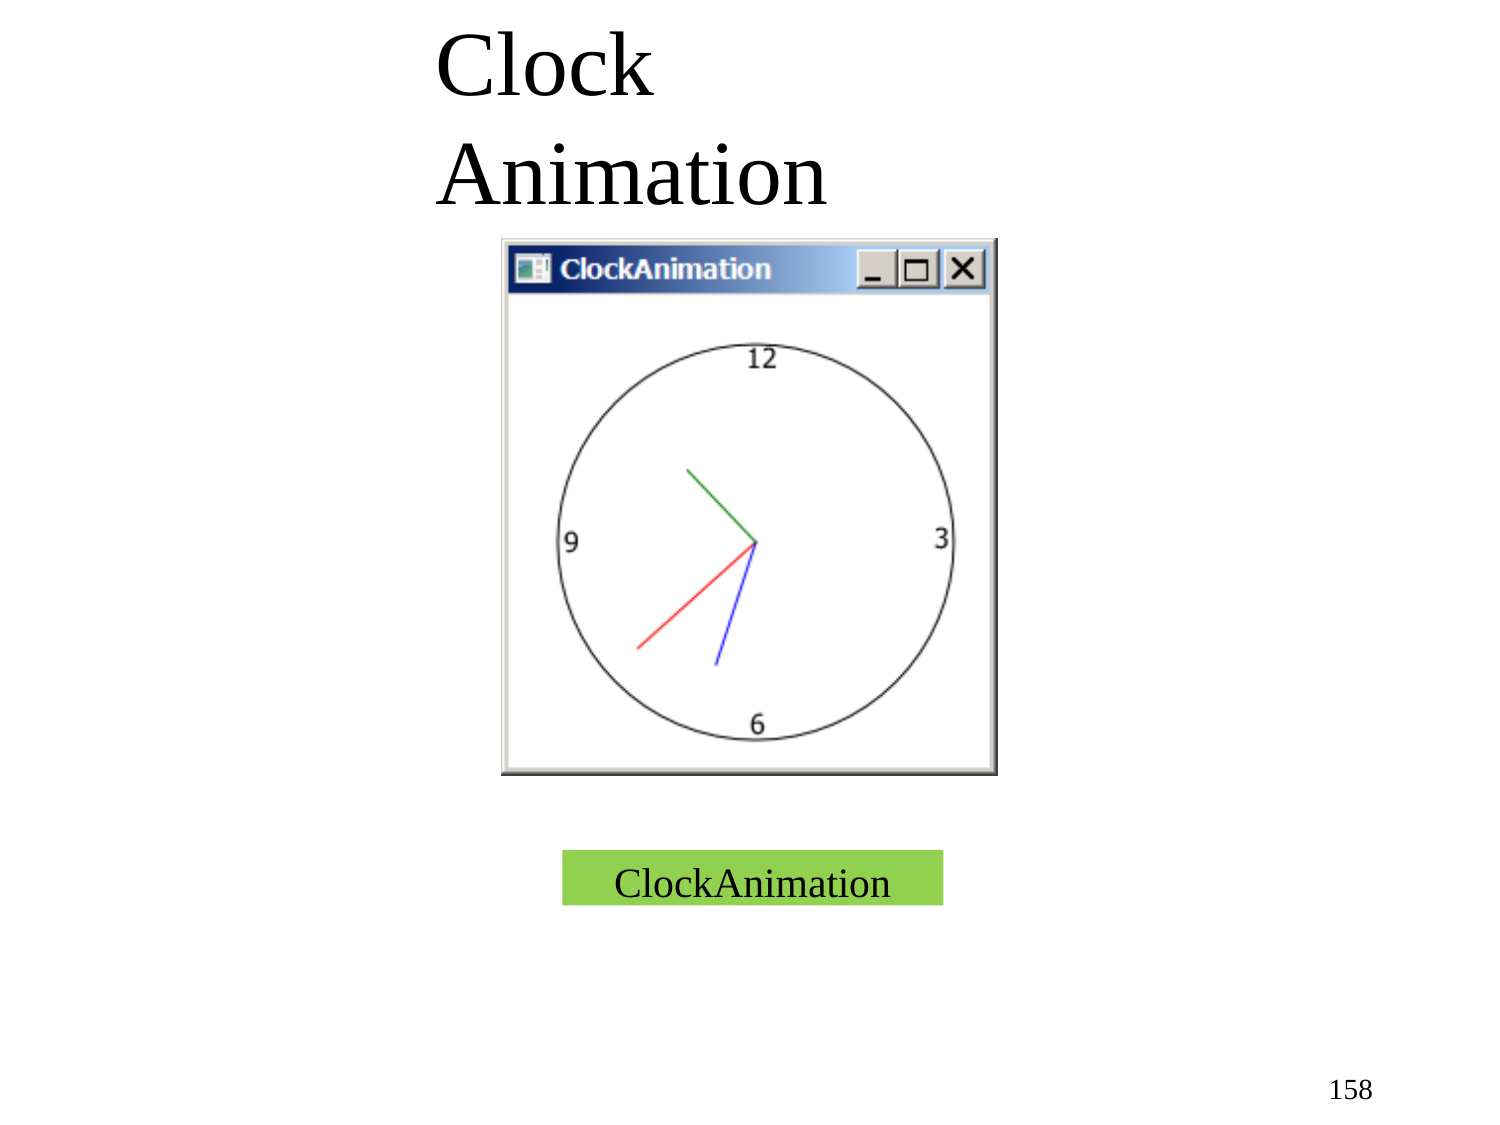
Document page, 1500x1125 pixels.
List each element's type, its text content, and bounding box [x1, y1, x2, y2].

slide_number 158 [1322, 1070, 1381, 1125]
picture [501, 238, 999, 777]
title Clock Animation [433, 1, 1067, 224]
text_box ClockAnimation [562, 849, 944, 906]
